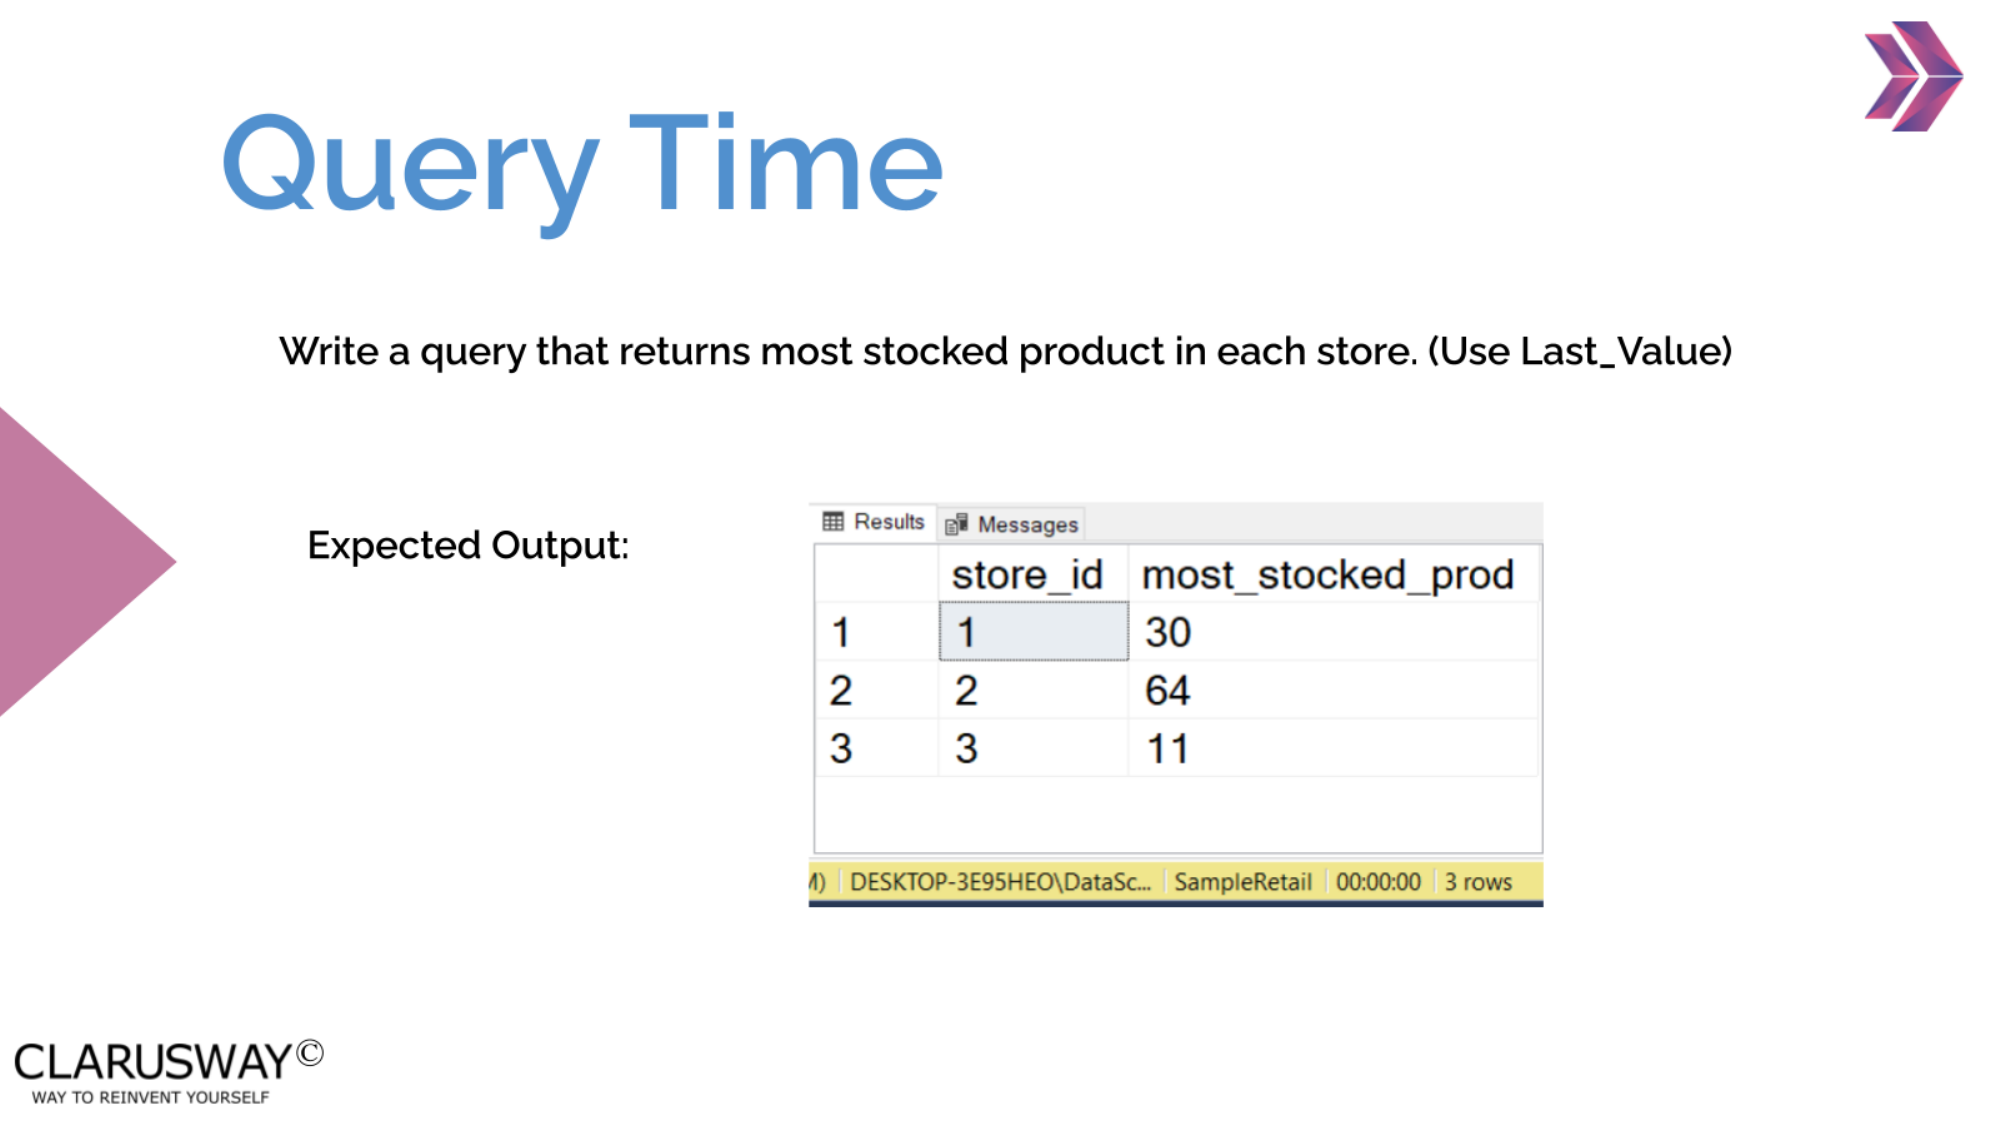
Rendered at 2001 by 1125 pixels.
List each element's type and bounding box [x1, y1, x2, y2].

list [0, 0, 2000, 1125]
